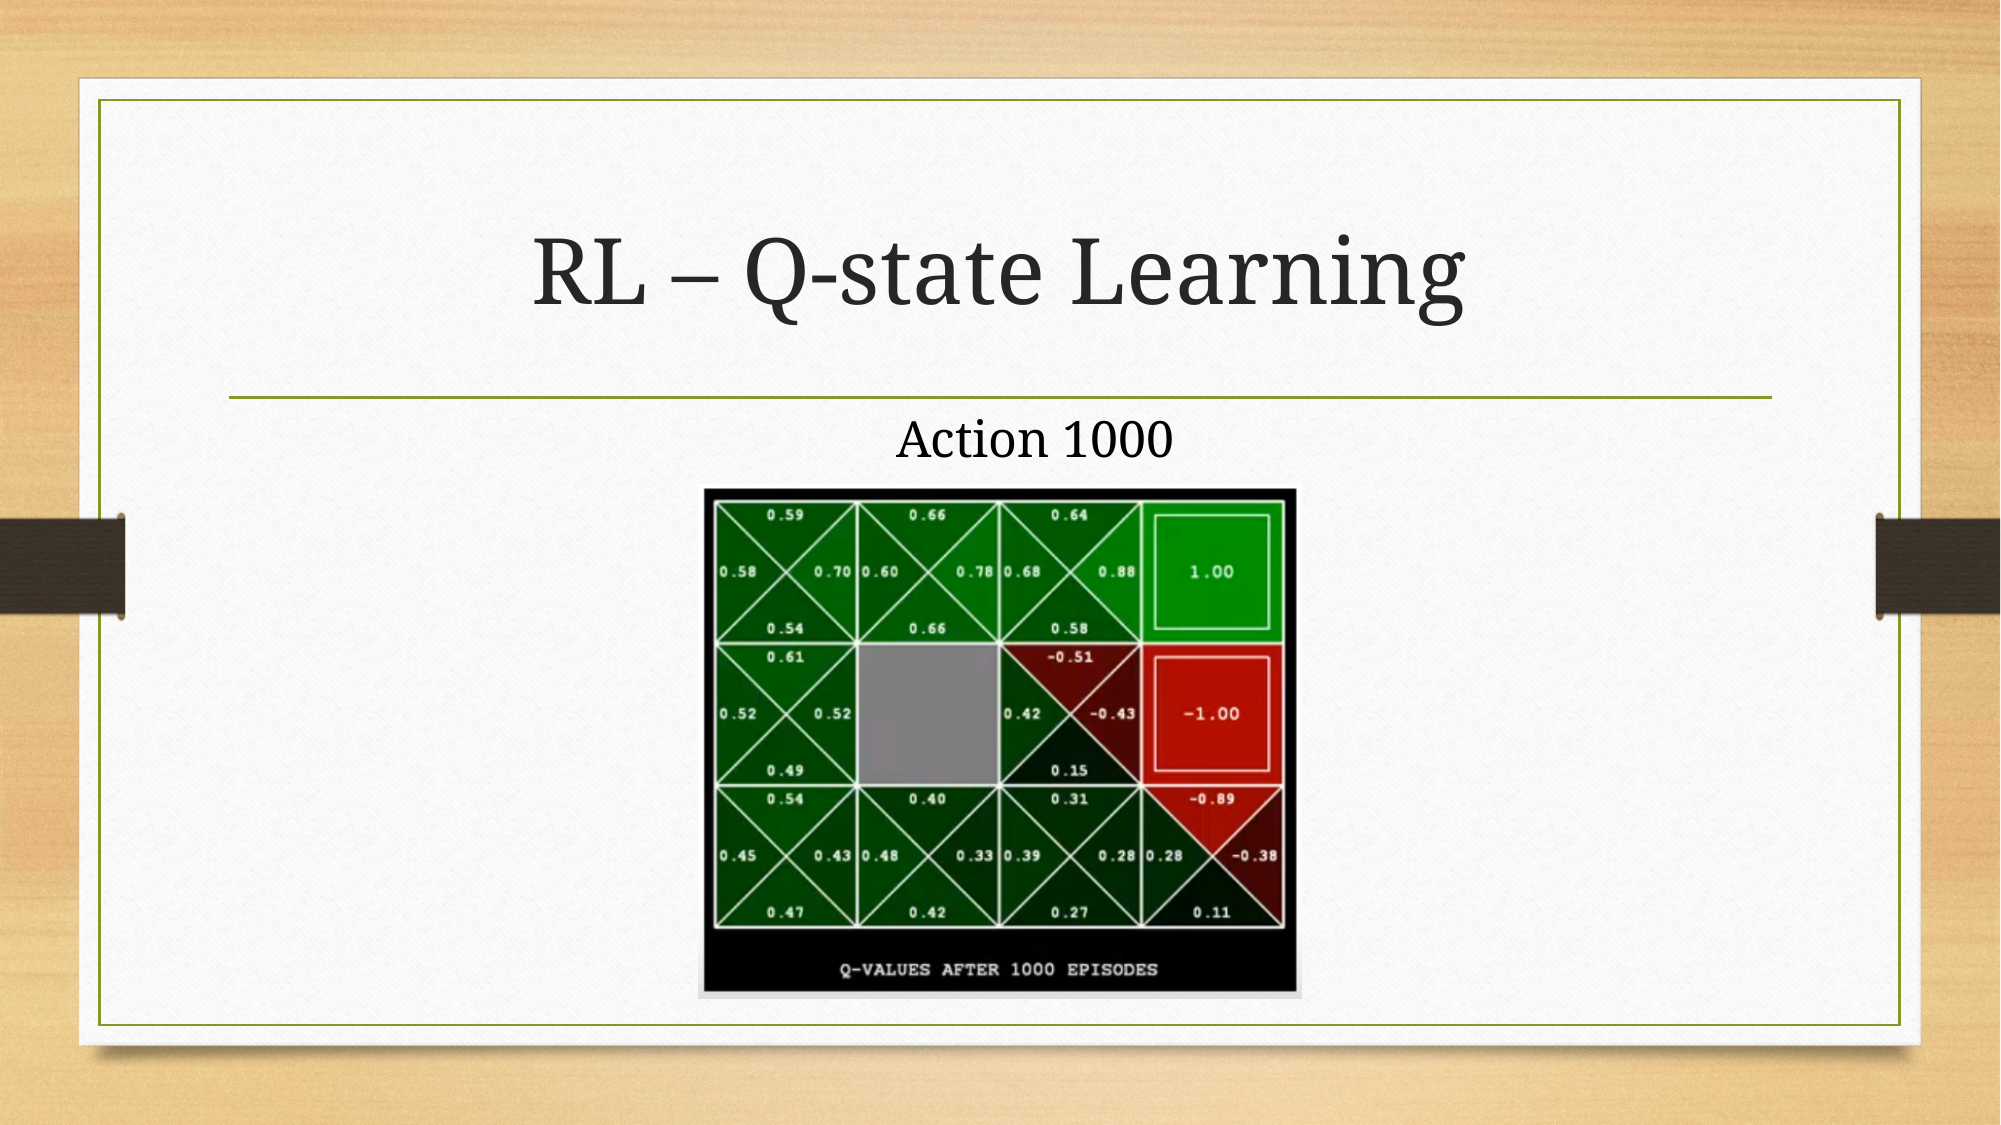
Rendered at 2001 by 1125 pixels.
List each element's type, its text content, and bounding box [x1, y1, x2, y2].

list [698, 484, 1302, 999]
text_box Action 1000 [881, 400, 1190, 475]
title RL – Q-state Learning [212, 161, 1788, 375]
picture [0, 0, 2001, 1125]
